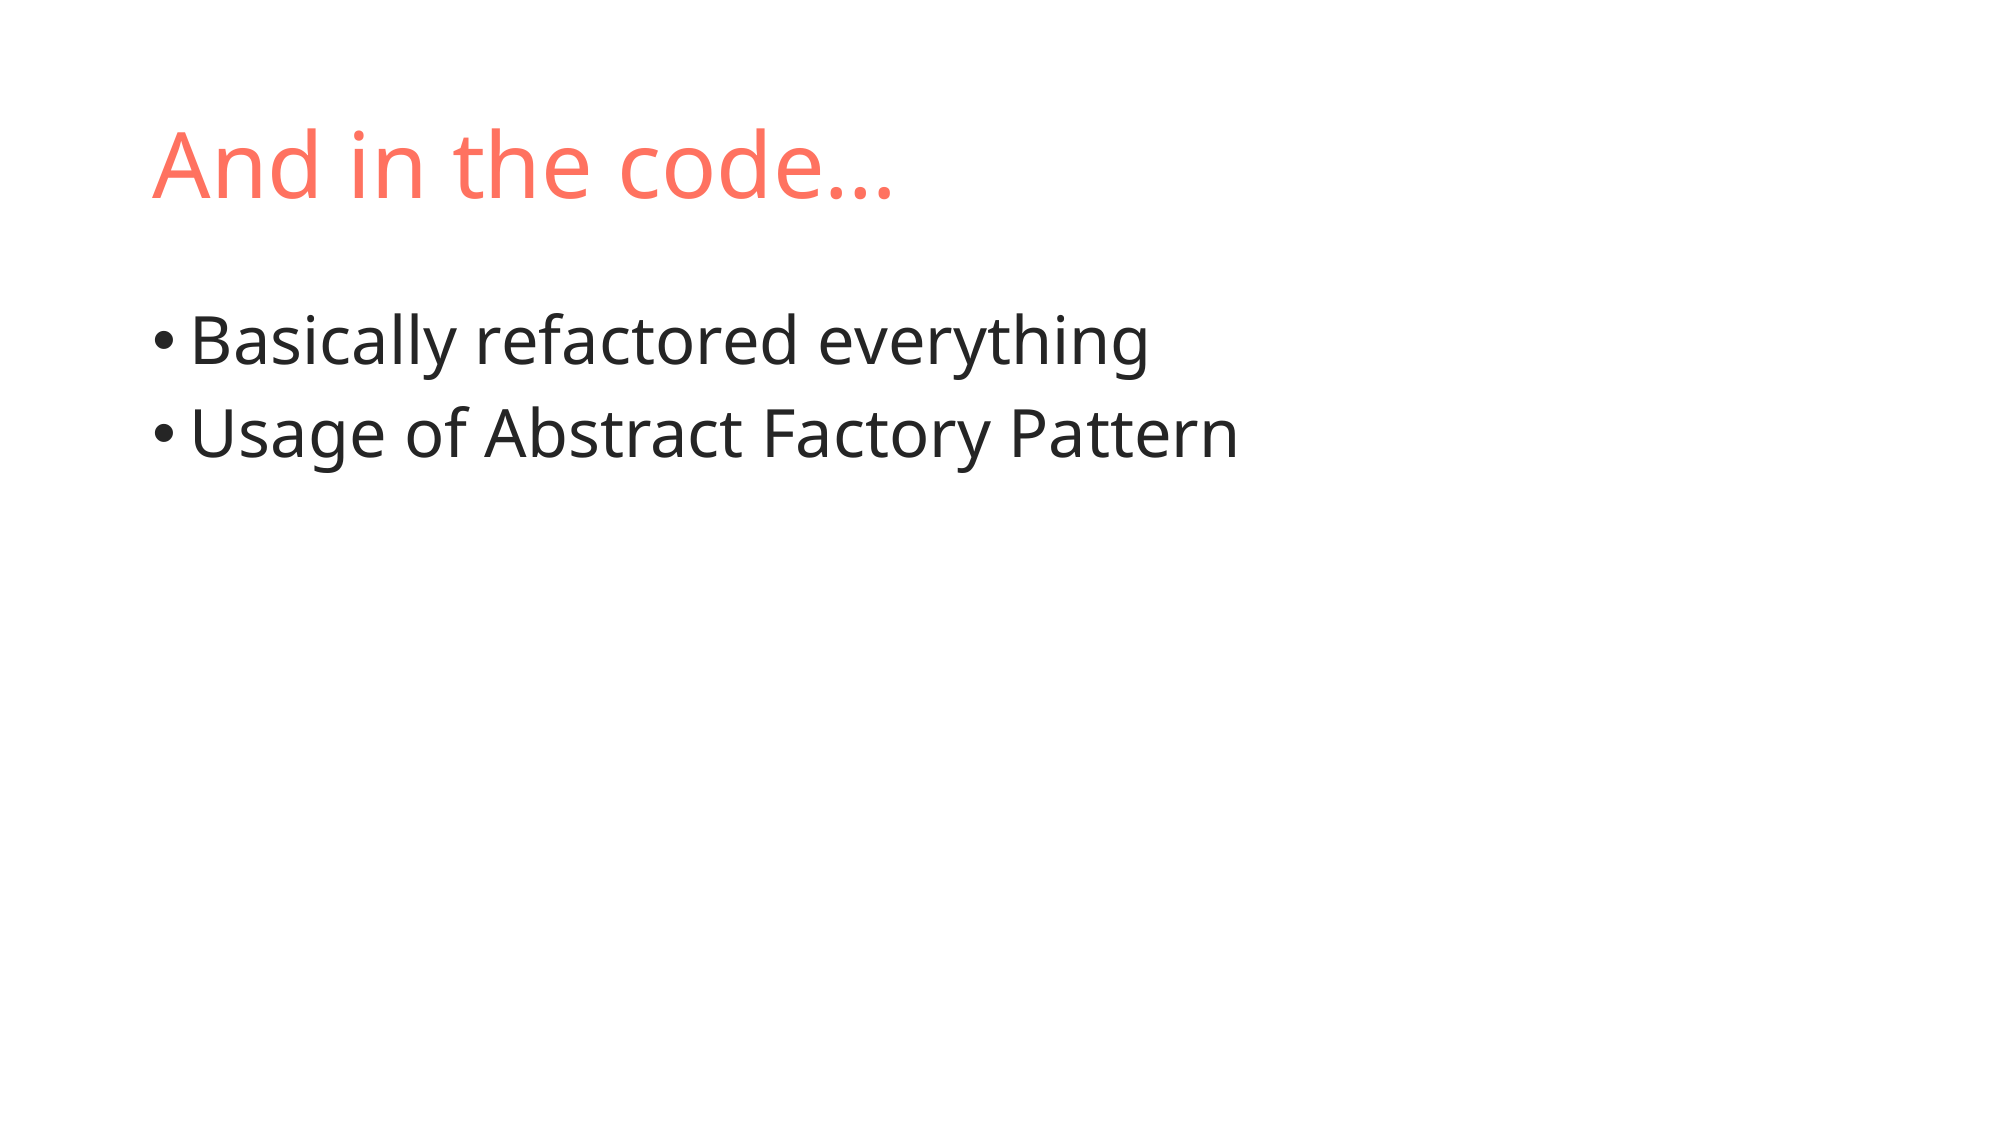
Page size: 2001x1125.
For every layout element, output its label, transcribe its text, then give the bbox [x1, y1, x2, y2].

list Basically refactored everything Usage of Abstract Factory Pattern [137, 299, 1863, 1014]
title And in the code… [137, 59, 1863, 278]
